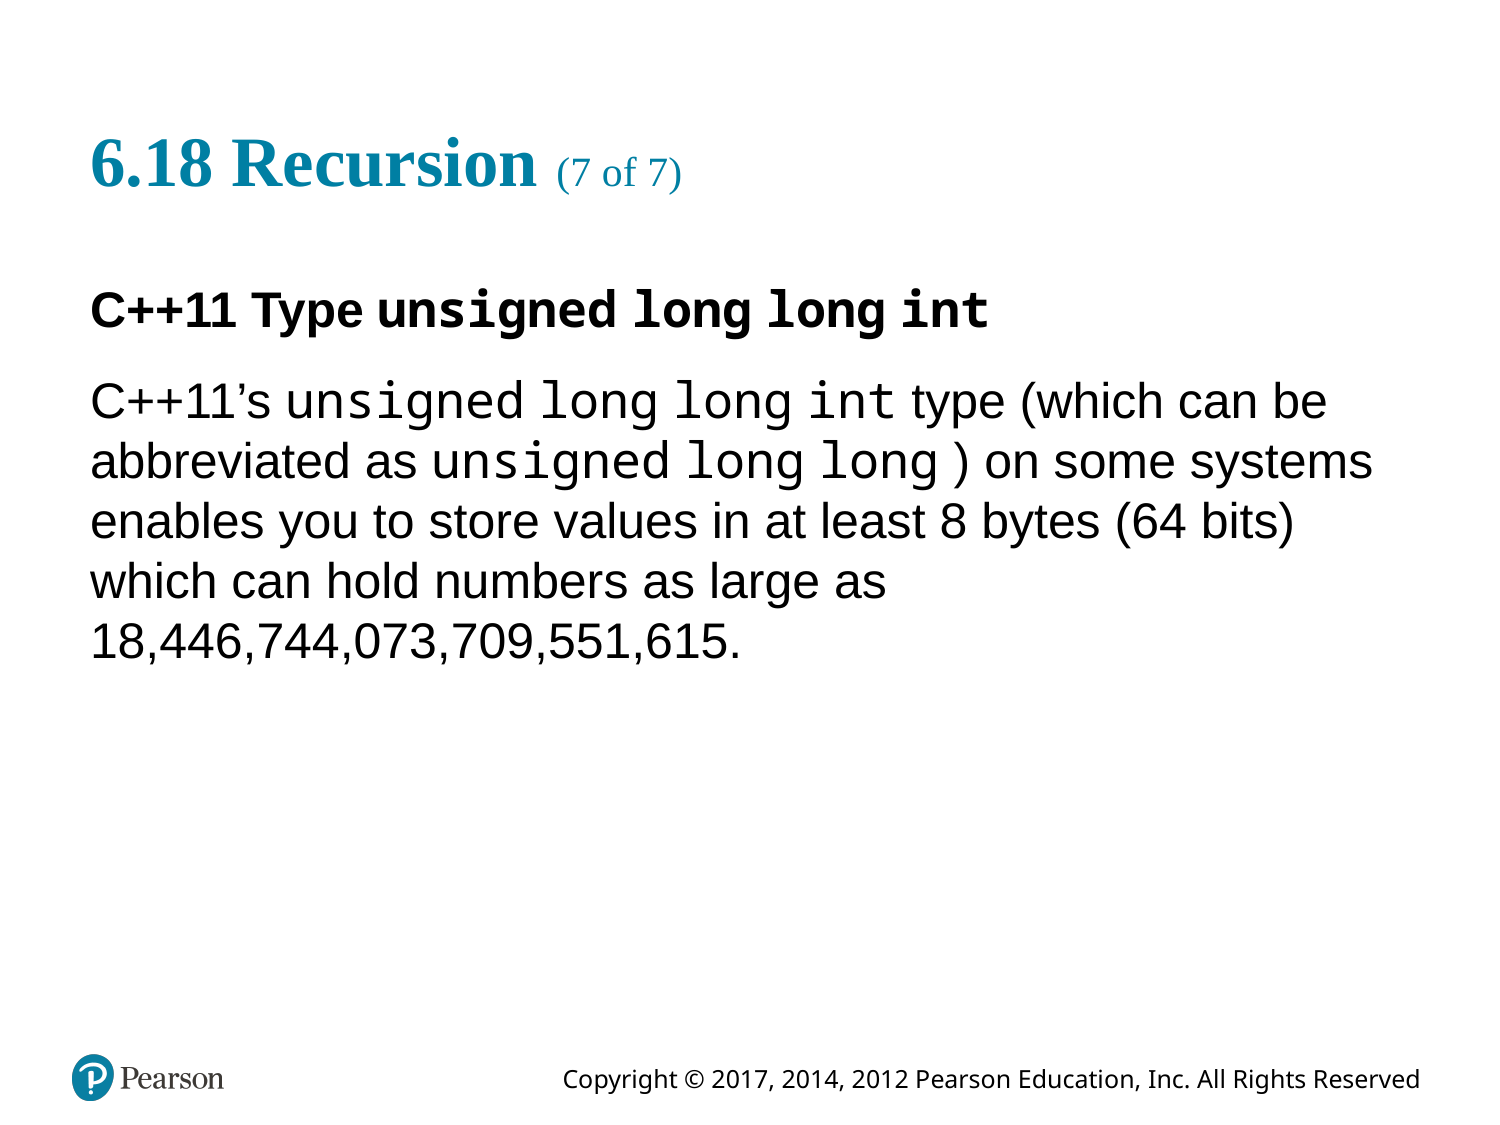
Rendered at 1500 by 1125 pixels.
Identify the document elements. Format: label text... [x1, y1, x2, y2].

picture [80, 1063, 106, 1088]
picture [72, 1054, 88, 1070]
picture [98, 1054, 224, 1101]
list C++11 Type unsigned long long int C++11’s unsigned long long int type (which can be abbreviated as unsigned long long ) on some systems enables you to store values in at least 8 bytes (64 bits) which can hold numbers as large as 18,446,744,073,709,551,615. [75, 262, 1425, 1005]
title 6.18 Recursion (7 of 7) [75, 35, 1425, 216]
picture [72, 1087, 83, 1101]
